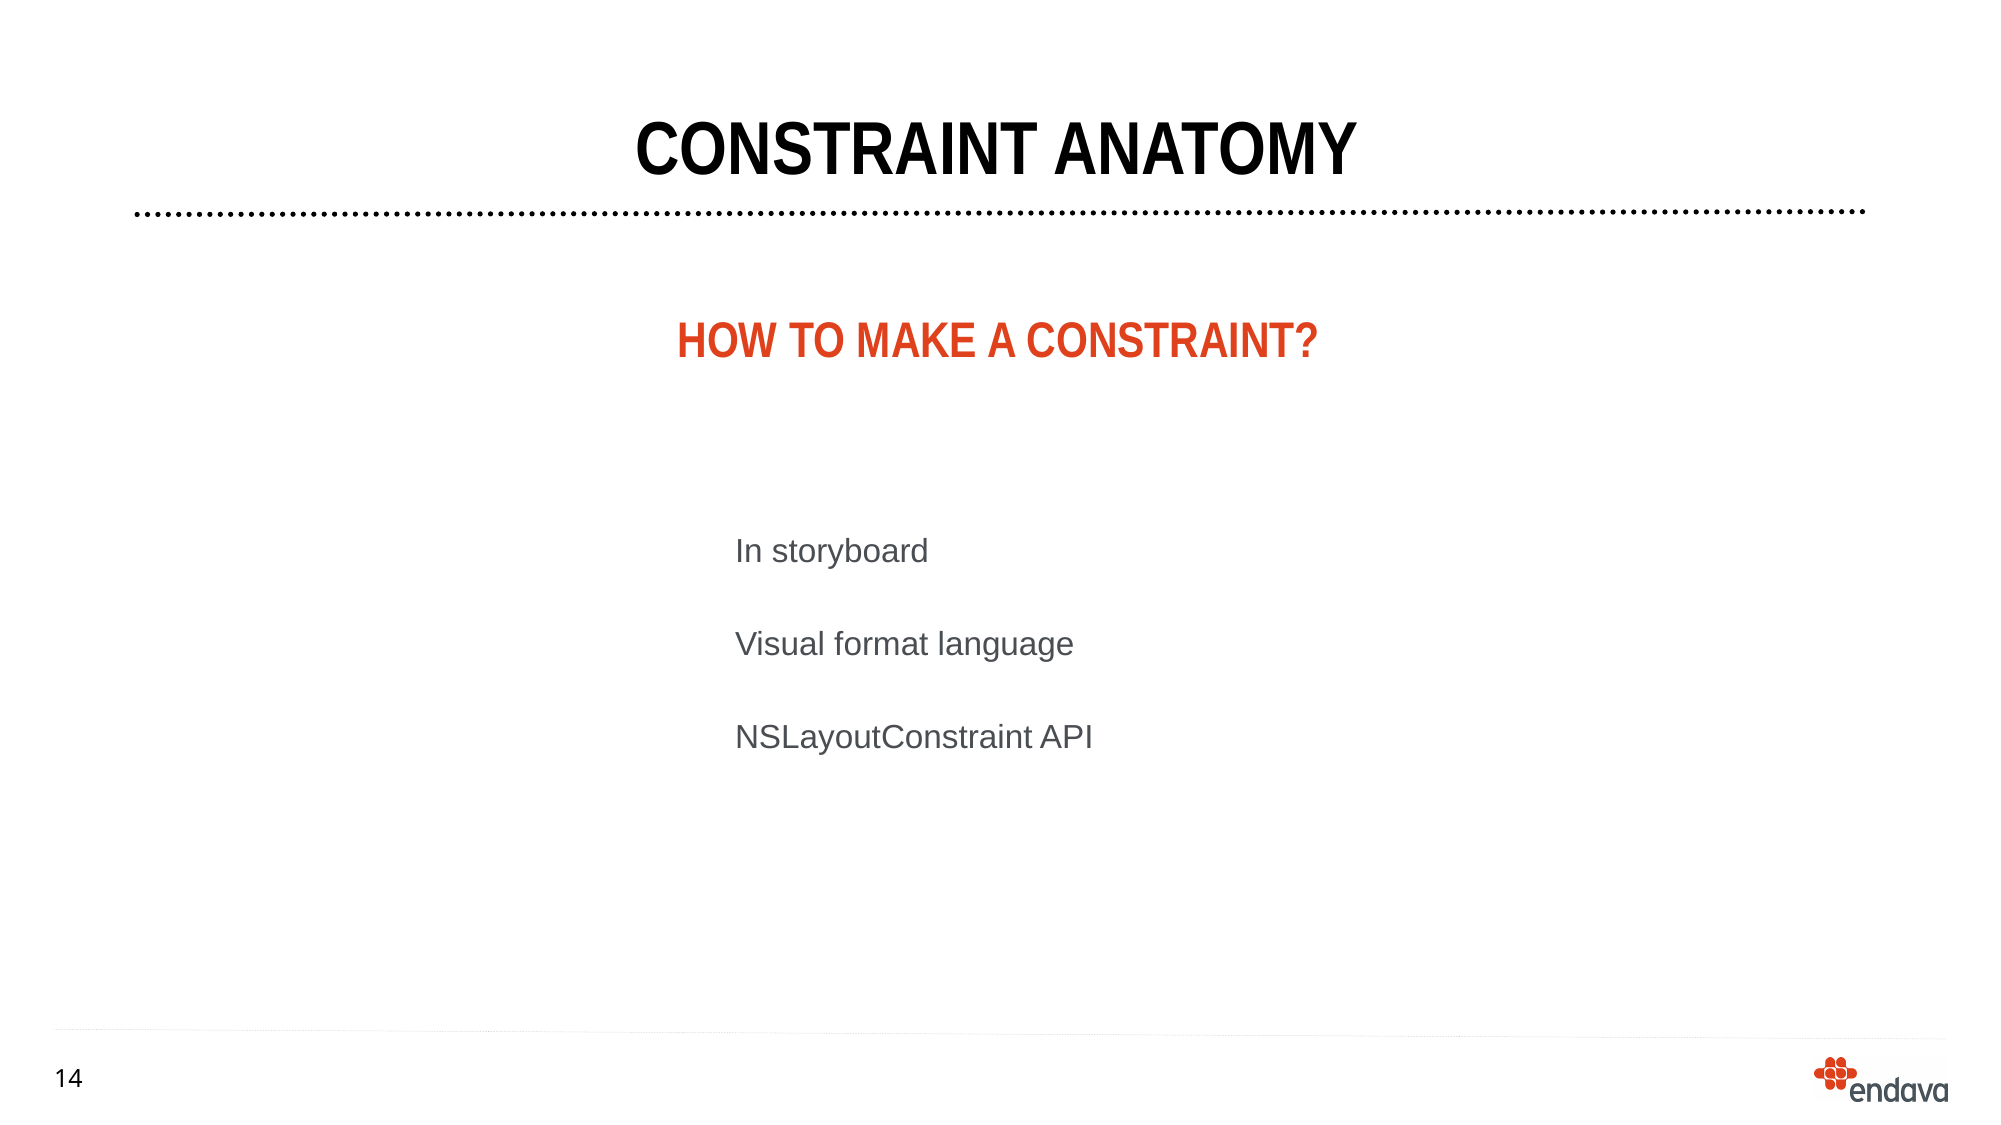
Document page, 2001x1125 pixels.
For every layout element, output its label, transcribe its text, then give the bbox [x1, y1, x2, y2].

list HOW TO MAKE A CONSTRAINT? [199, 306, 1813, 376]
list In storyboard Visual format language NSLayoutConstraint API [735, 516, 1335, 763]
picture [1814, 1057, 1948, 1102]
title CONSTRAINT anatomy [198, 26, 1812, 195]
